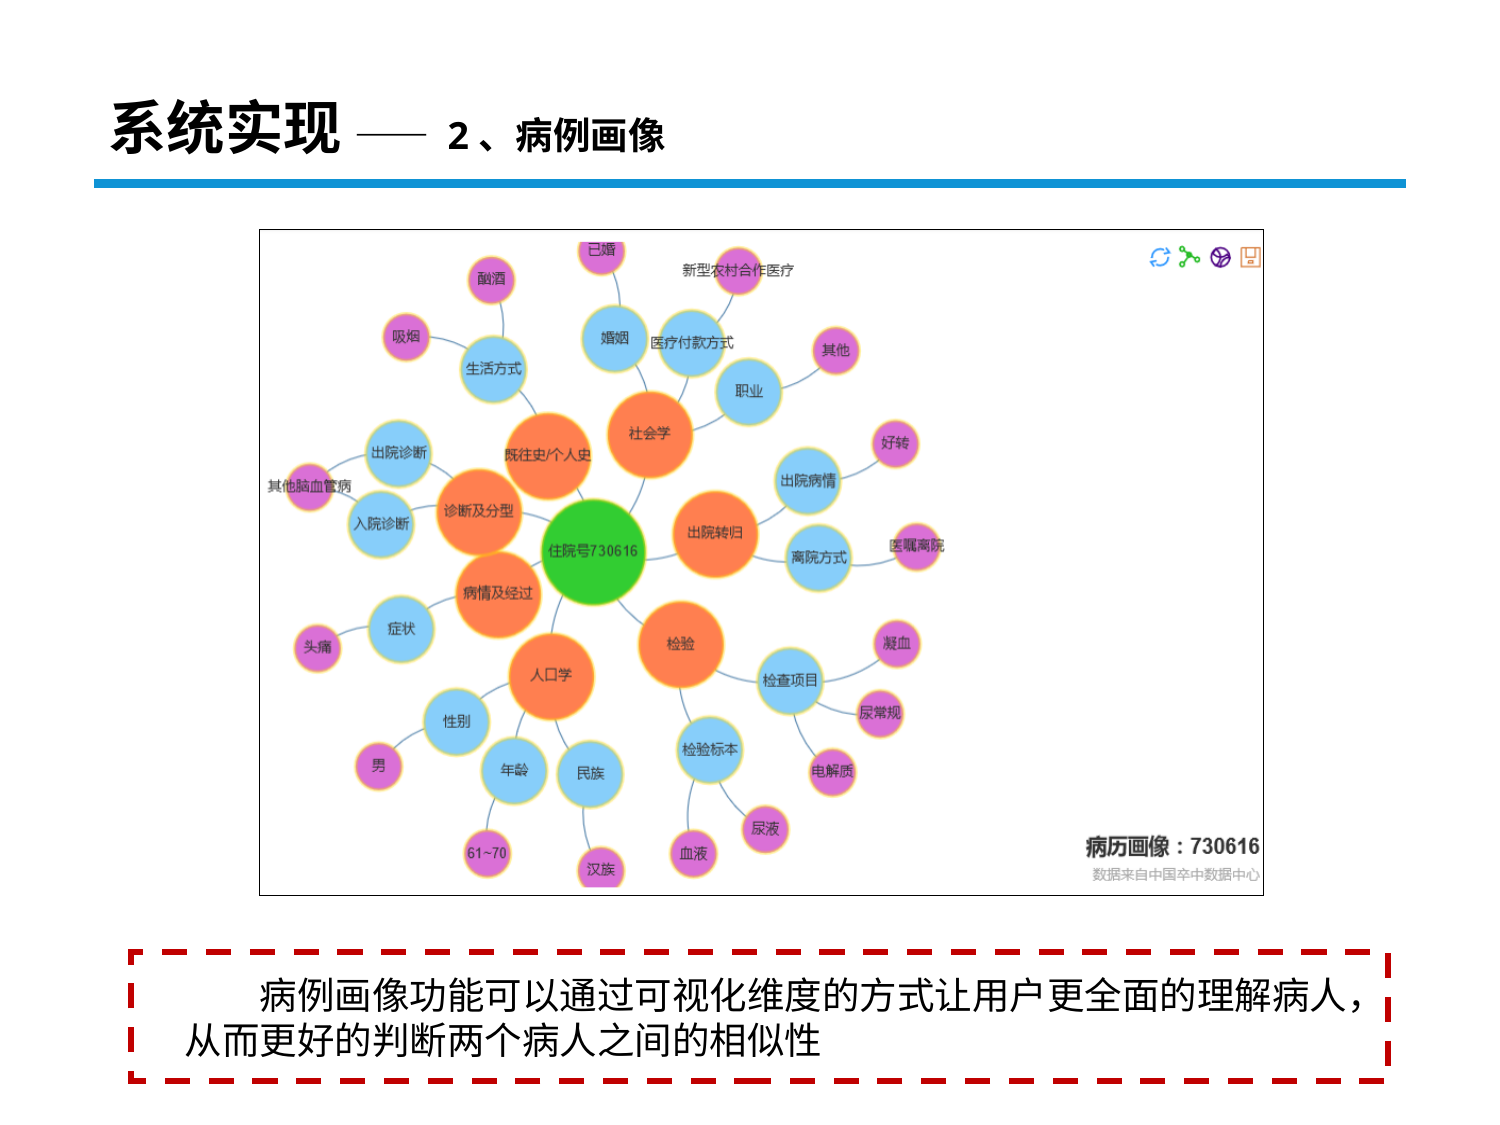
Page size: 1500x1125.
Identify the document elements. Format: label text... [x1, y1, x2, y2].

title 系统实现 —— 2、病例画像 [93, 83, 1388, 178]
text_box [130, 952, 1389, 1081]
picture [259, 229, 1264, 896]
